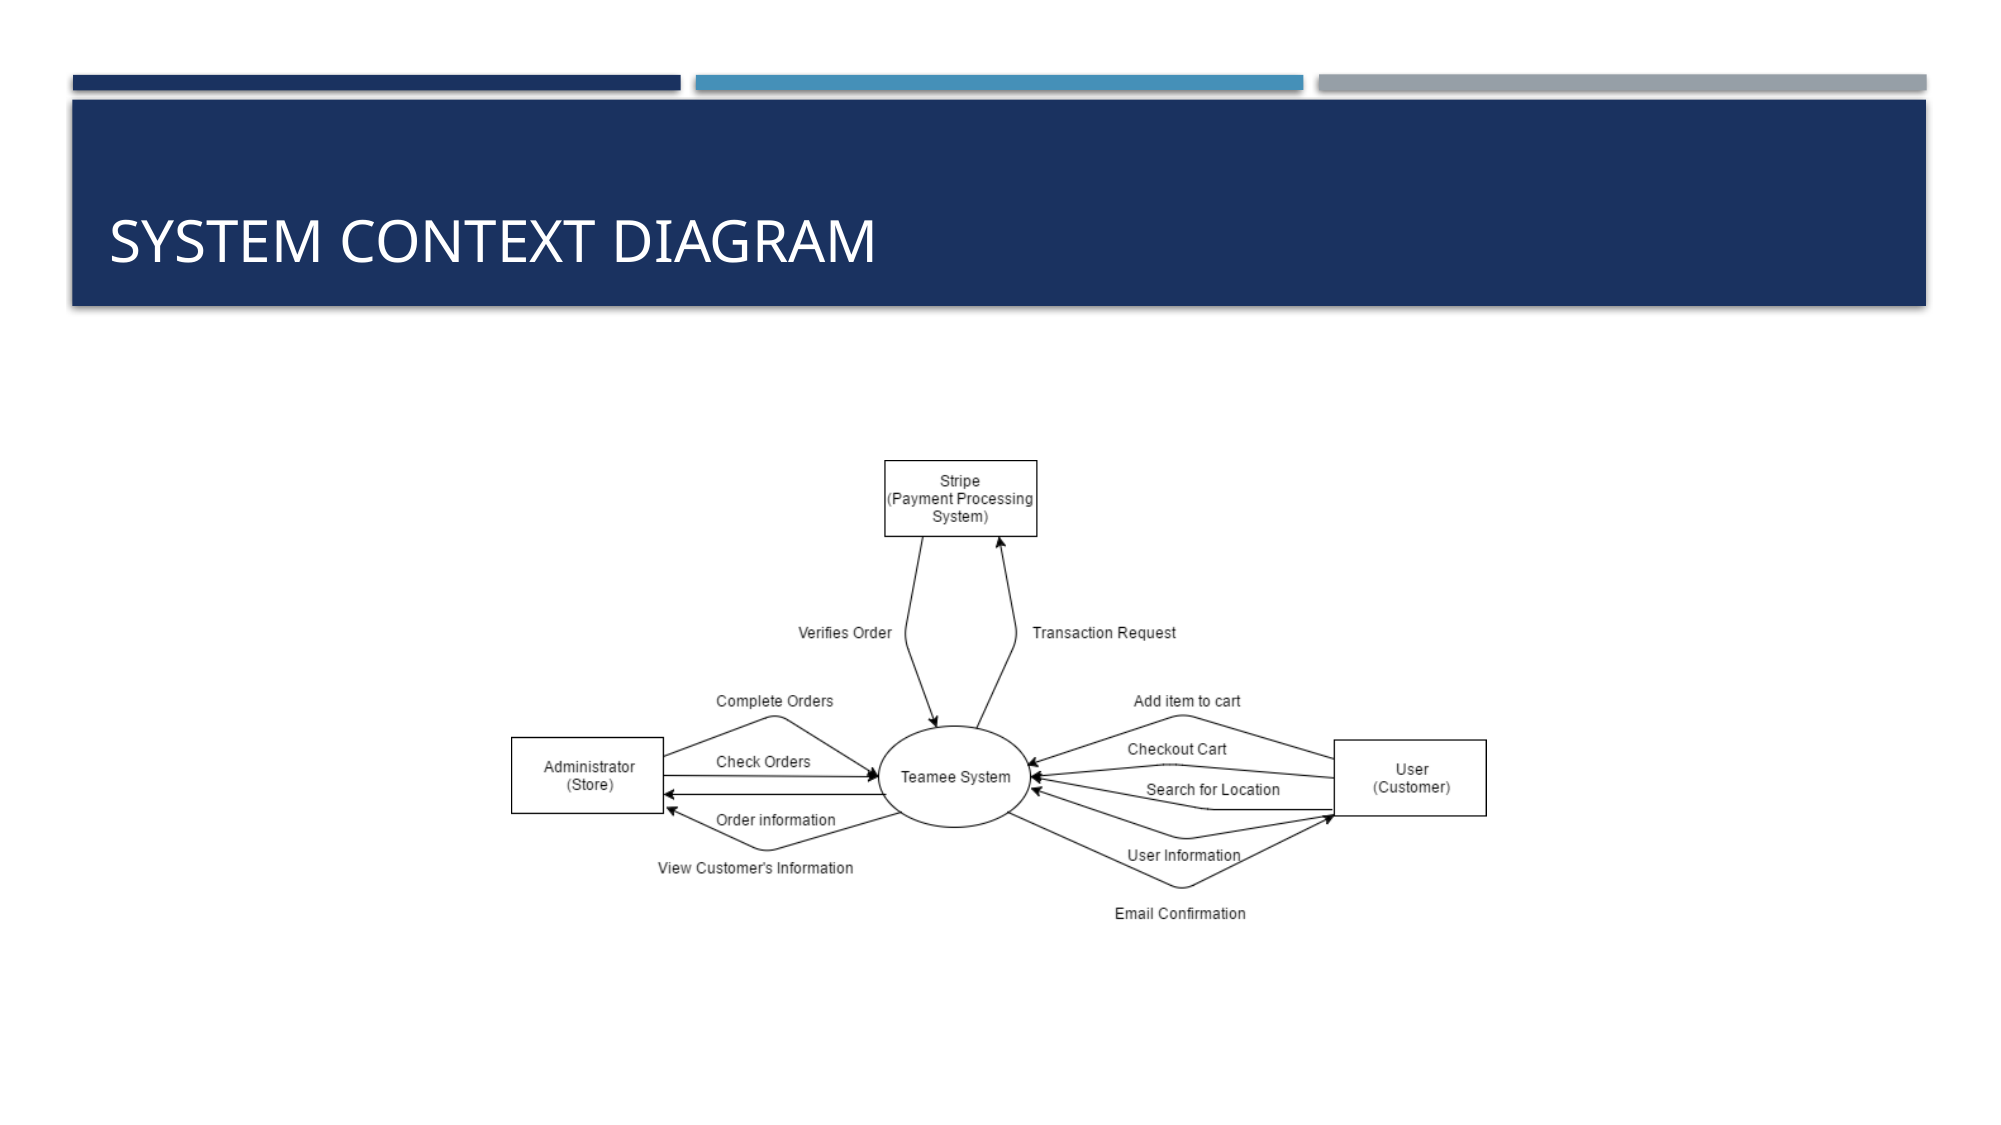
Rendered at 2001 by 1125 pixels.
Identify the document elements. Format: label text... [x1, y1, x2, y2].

title System Context diagram [94, 119, 1904, 282]
picture [511, 459, 1488, 929]
